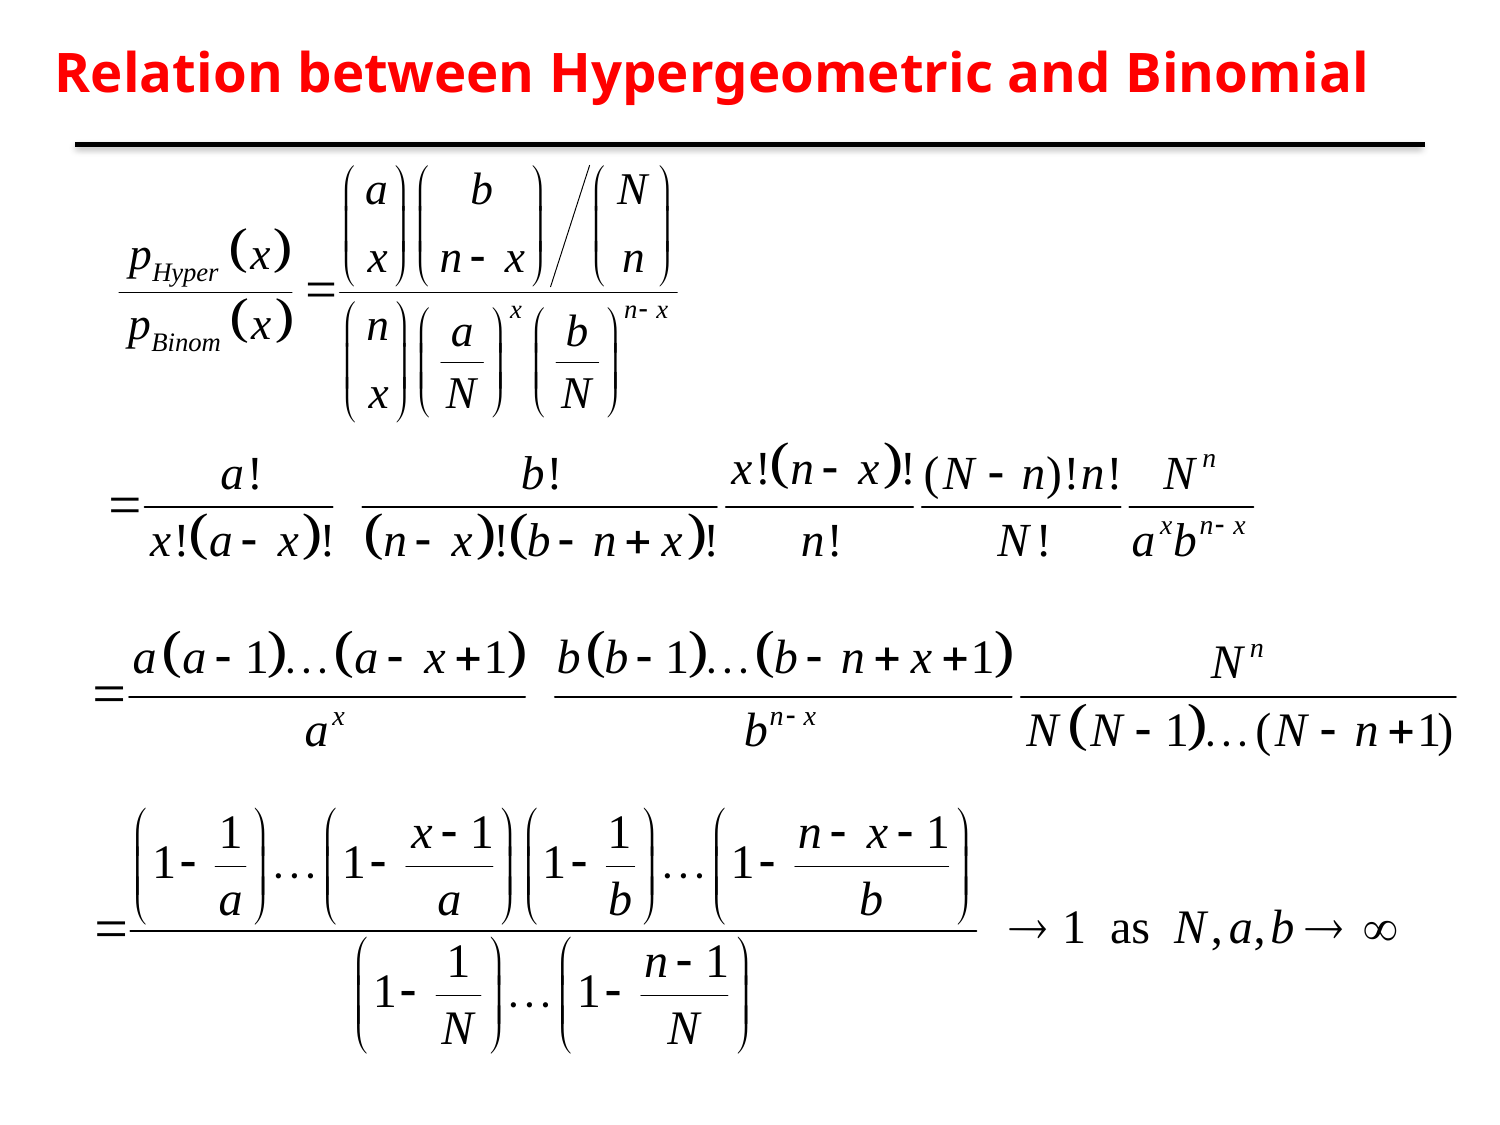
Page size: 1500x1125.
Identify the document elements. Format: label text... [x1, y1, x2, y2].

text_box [111, 155, 764, 433]
title Relation between Hypergeometric and Binomial [40, 29, 1391, 155]
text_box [84, 798, 1406, 1064]
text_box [83, 624, 1465, 774]
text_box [99, 435, 1264, 583]
